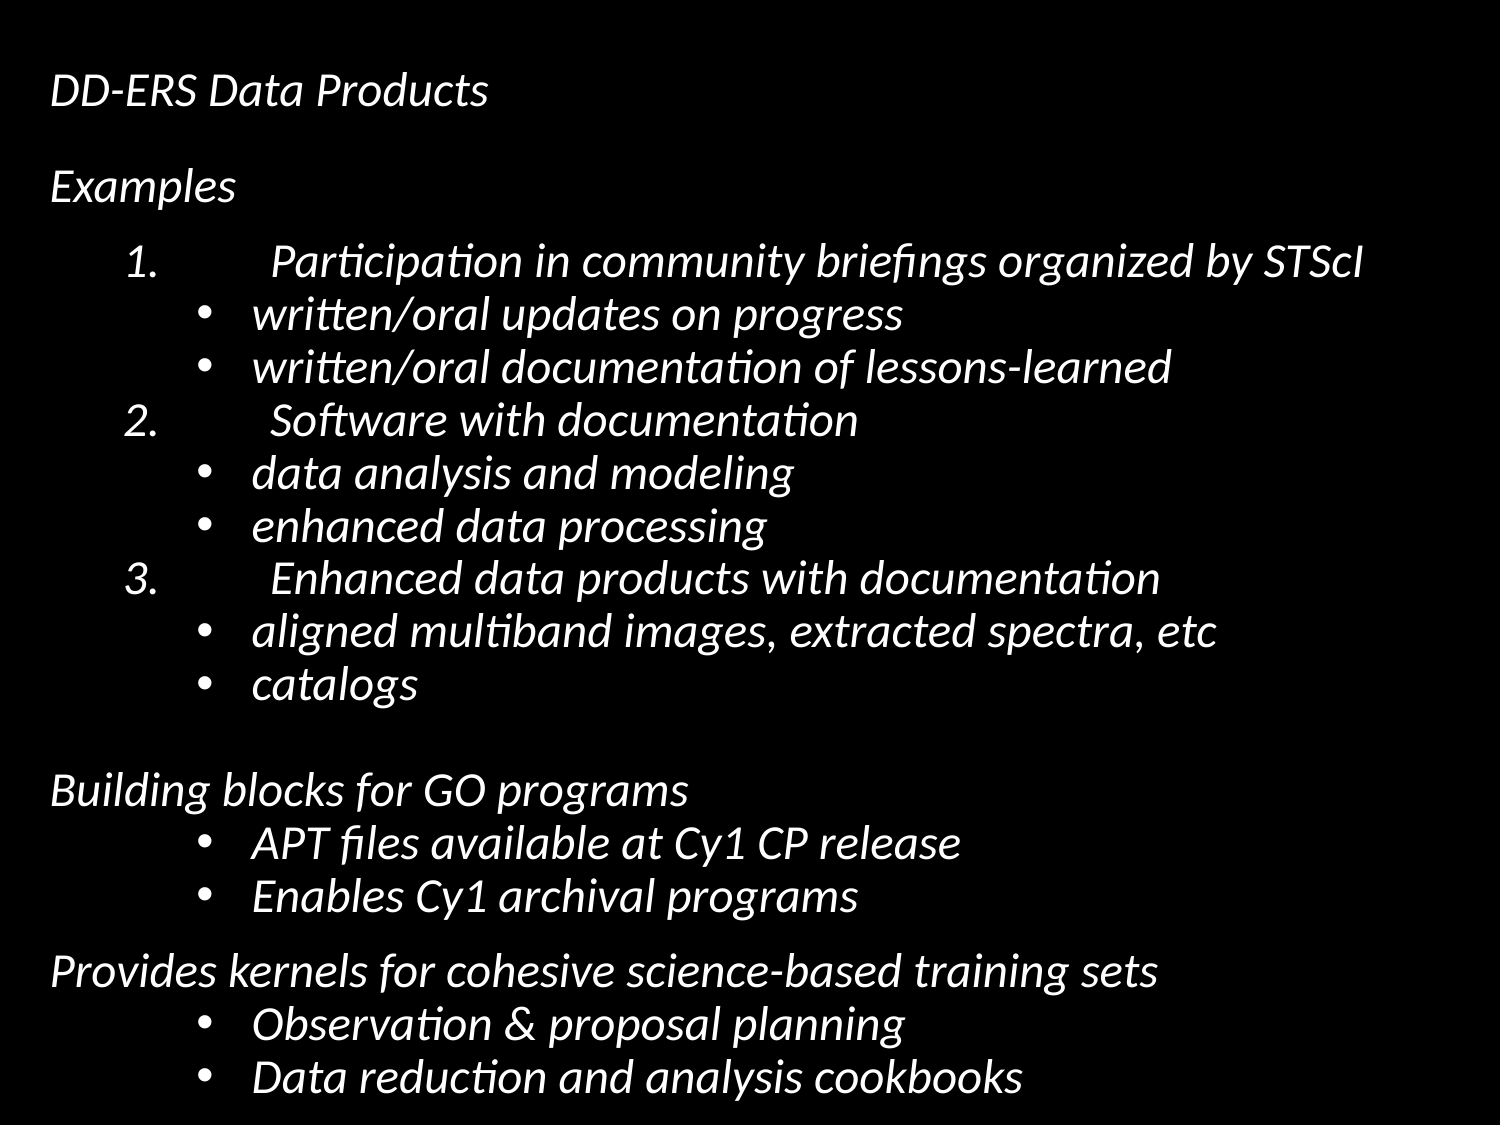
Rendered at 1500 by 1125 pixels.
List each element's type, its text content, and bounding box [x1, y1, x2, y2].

text_box DD-ERS Data Products Examples 1. Participation in community briefings organized by STScI written/oral updates on progress written/oral documentation of lessons-learned 2. Software with documentation data analysis and modeling enhanced data processing 3. Enhanced data products with documentation aligned multiband images, extracted spectra, etc catalogs Building blocks for GO programs APT files available at Cy1 CP release Enables Cy1 archival programs Provides kernels for cohesive science-based training sets Observation & proposal planning Data reduction and analysis cookbooks [49, 64, 1461, 1107]
